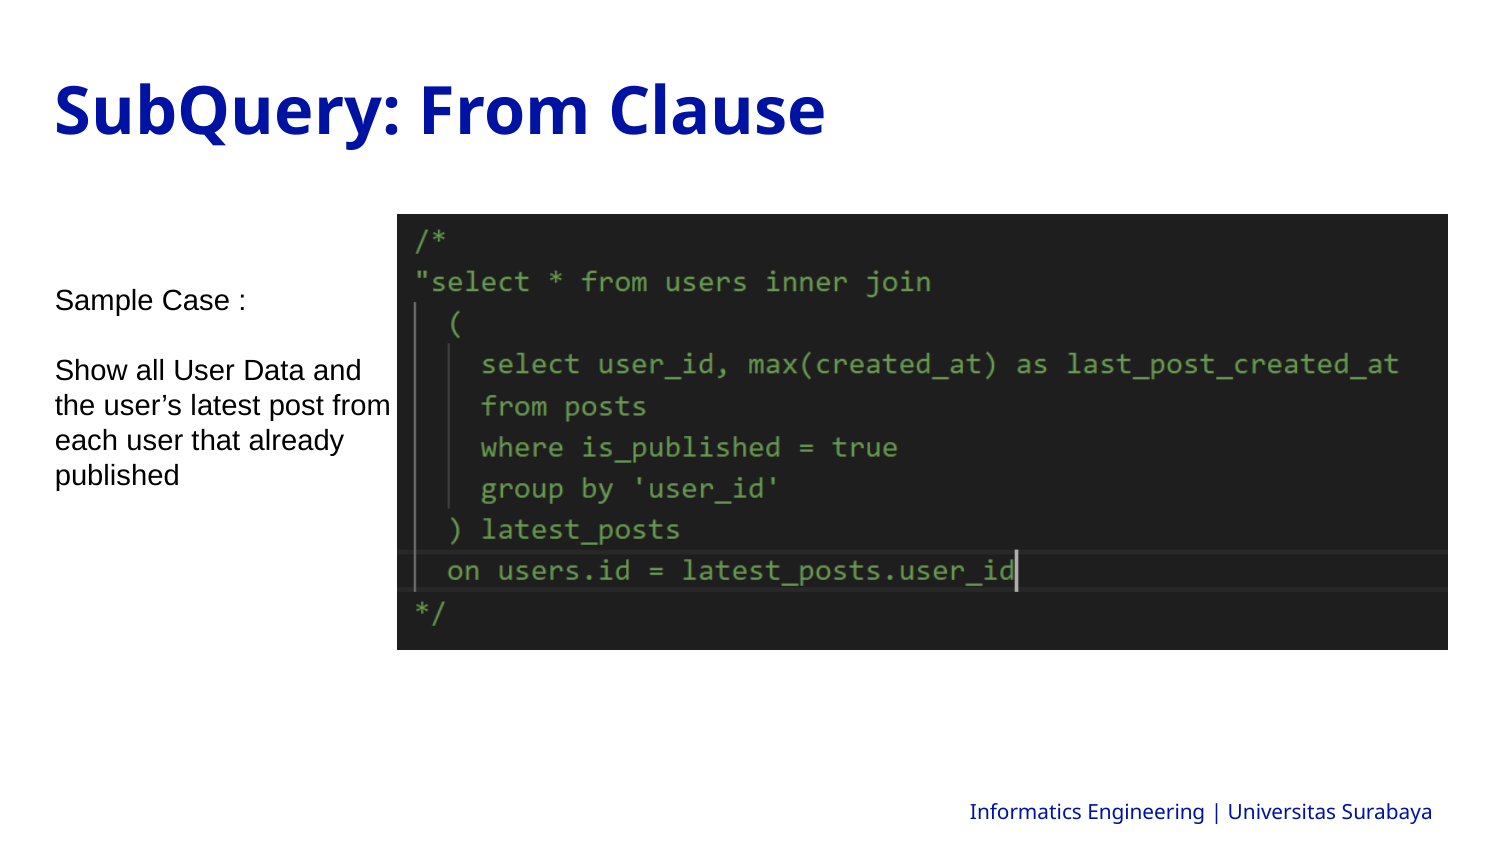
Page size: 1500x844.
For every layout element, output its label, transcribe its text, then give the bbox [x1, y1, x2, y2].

text_box Sample Case : Show all User Data and the user’s latest post from each user that already published [39, 274, 392, 499]
text_box Informatics Engineering | Universitas Surabaya [953, 791, 1448, 828]
title SubQuery: From Clause [39, 12, 1375, 163]
picture [397, 214, 1448, 650]
